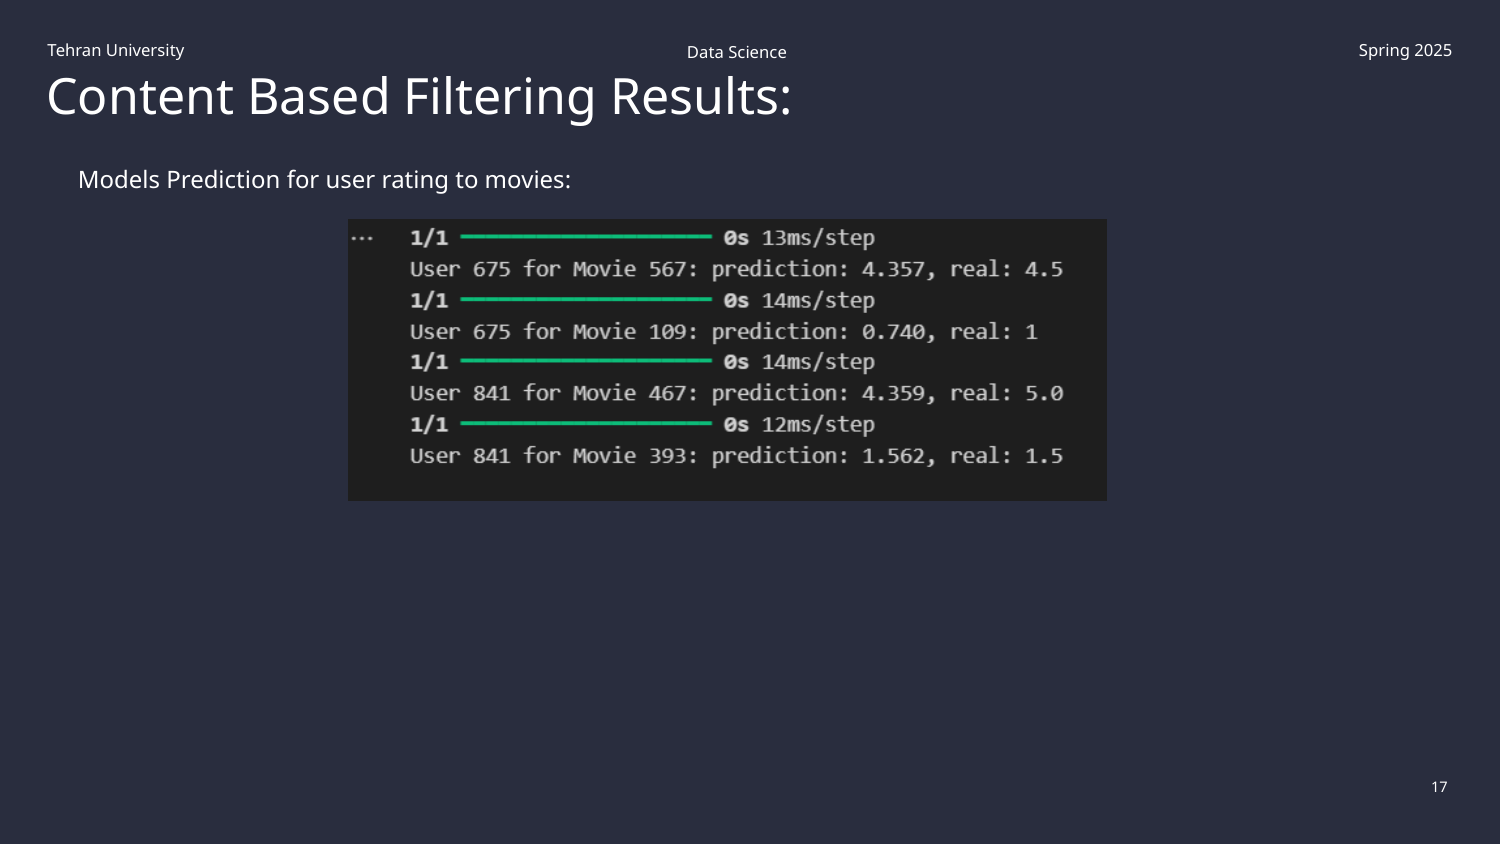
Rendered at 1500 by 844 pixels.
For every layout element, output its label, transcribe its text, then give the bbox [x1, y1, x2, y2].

subtitle Tehran University [47, 26, 395, 63]
title Content Based Filtering Results: [46, 71, 1002, 143]
subtitle Models Prediction for user rating to movies: [77, 142, 617, 201]
subtitle Data Science [686, 29, 978, 65]
picture [348, 219, 1107, 502]
subtitle Spring 2025 [1078, 26, 1453, 63]
